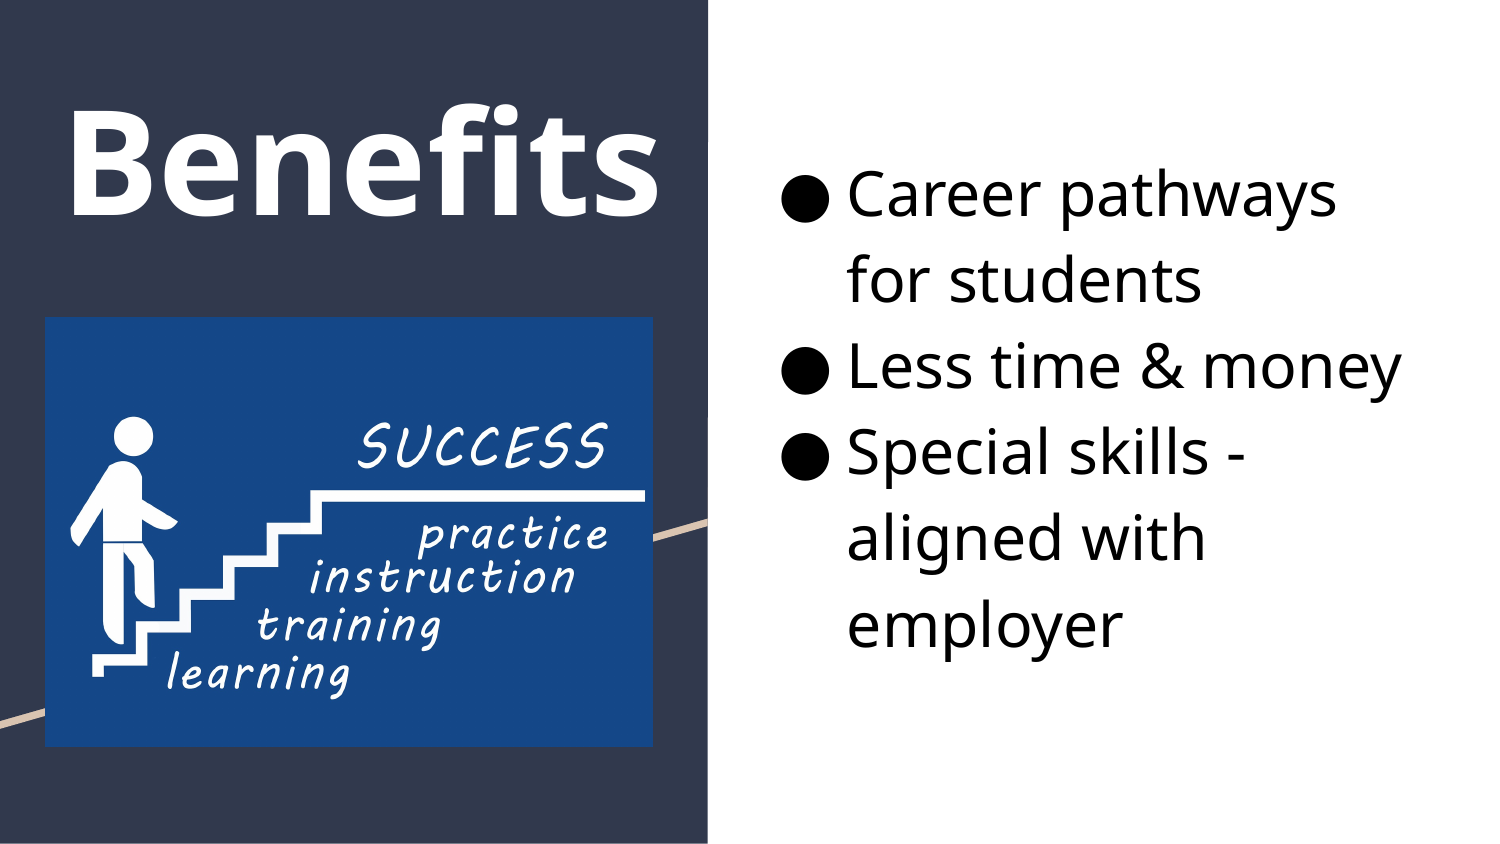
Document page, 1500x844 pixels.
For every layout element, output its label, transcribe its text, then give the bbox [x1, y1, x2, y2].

picture [45, 317, 653, 747]
title Benefits [45, 54, 686, 298]
list Career pathways for students Less time & money Special skills - aligned with employer [756, 127, 1455, 717]
